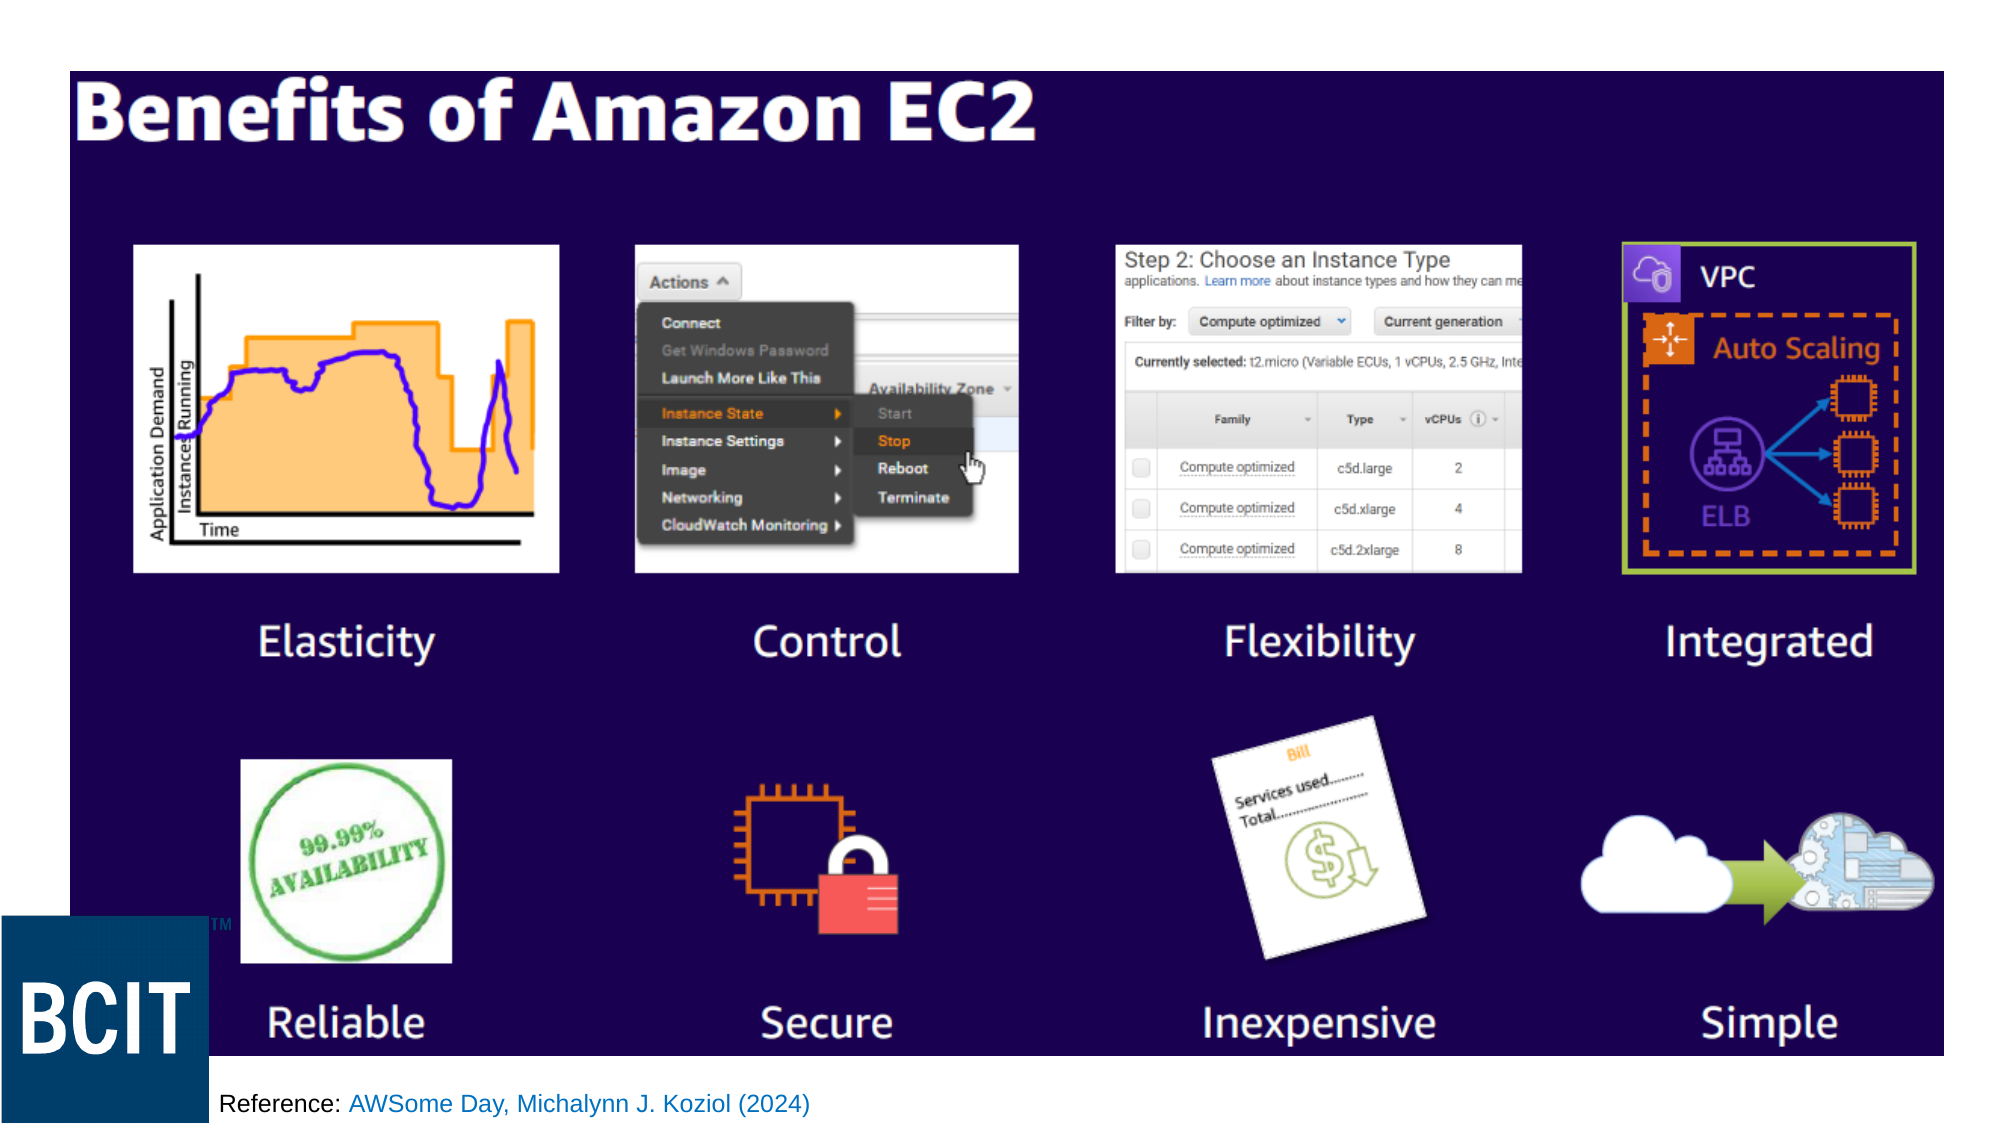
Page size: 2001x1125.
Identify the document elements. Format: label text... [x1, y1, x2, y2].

text_box Reference: AWSome Day, Michalynn J. Koziol (2024) [237, 1079, 832, 1125]
picture [0, 71, 1944, 1125]
